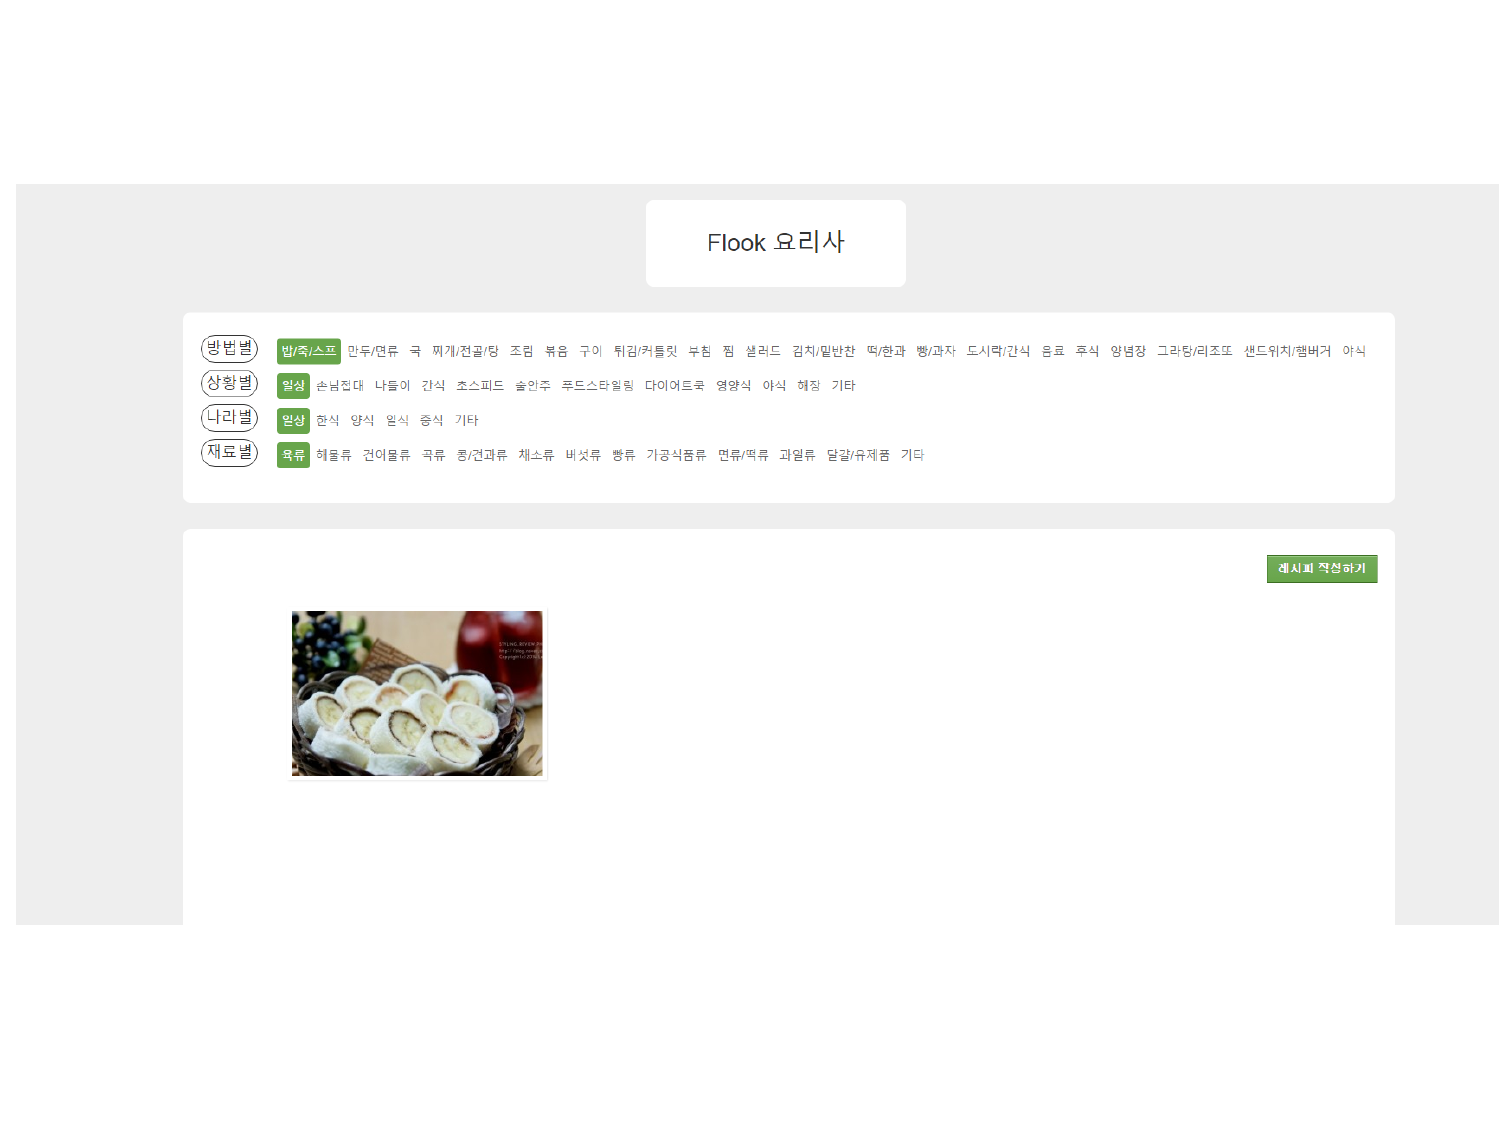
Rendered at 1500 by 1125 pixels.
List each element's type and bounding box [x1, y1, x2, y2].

picture [15, 184, 1499, 925]
